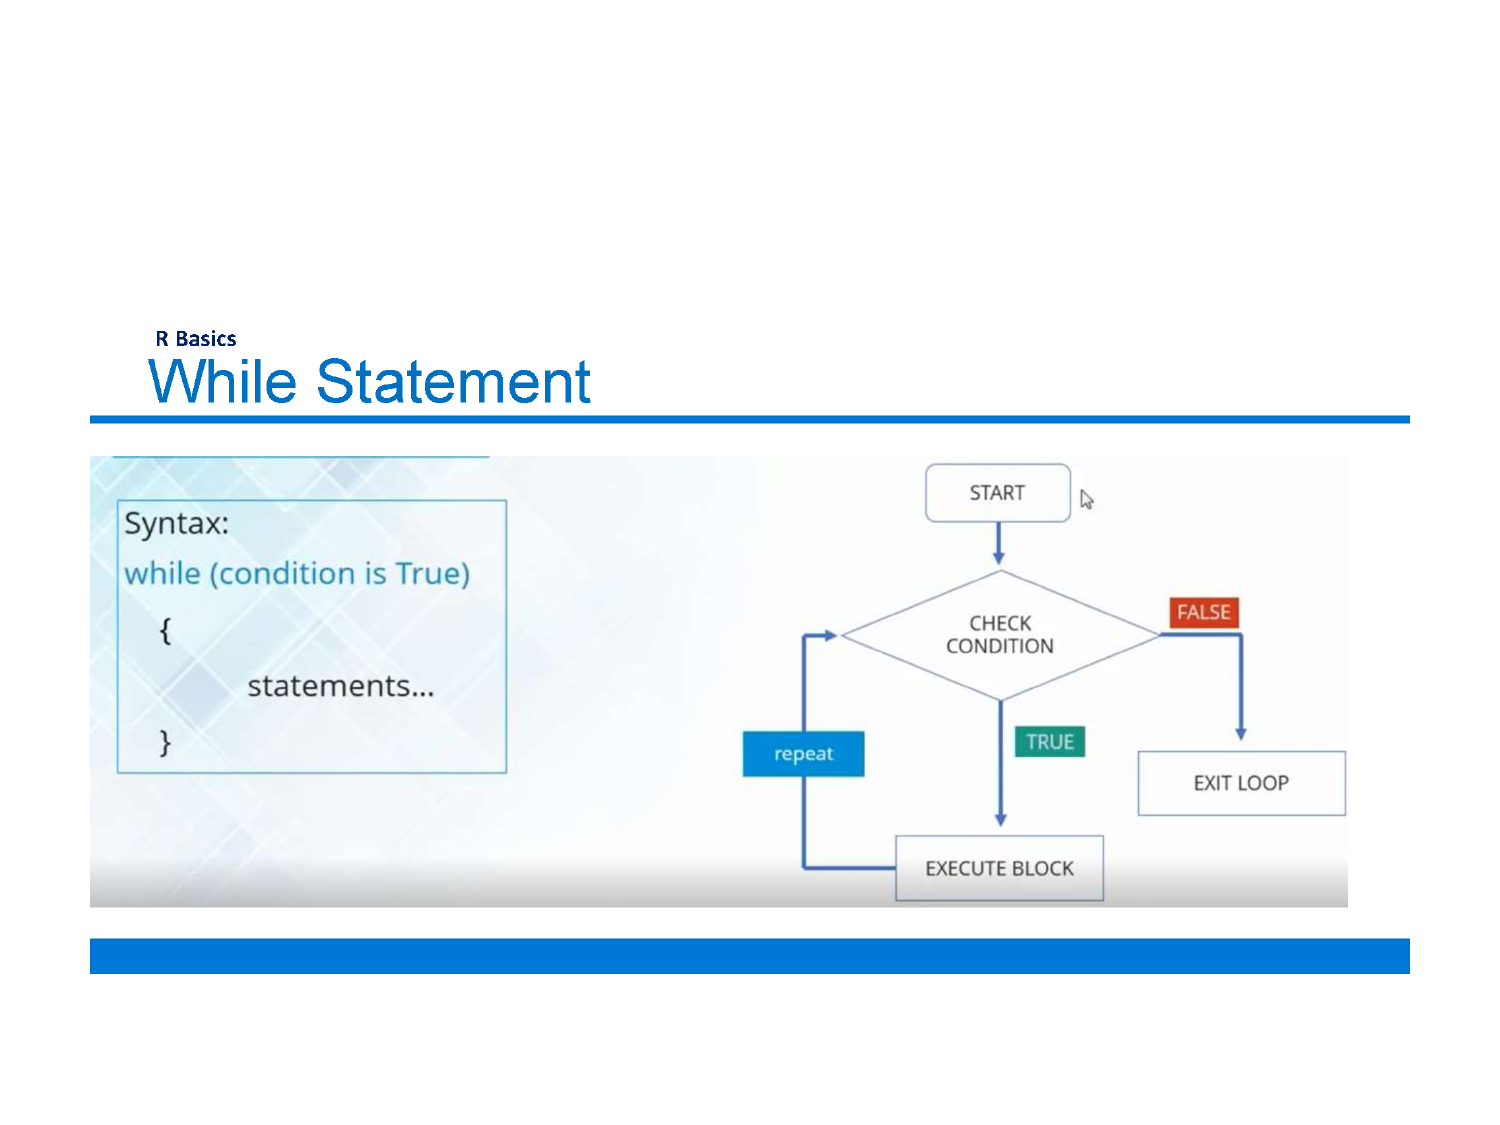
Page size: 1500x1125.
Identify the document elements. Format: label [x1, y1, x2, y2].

list [89, 262, 1411, 1006]
